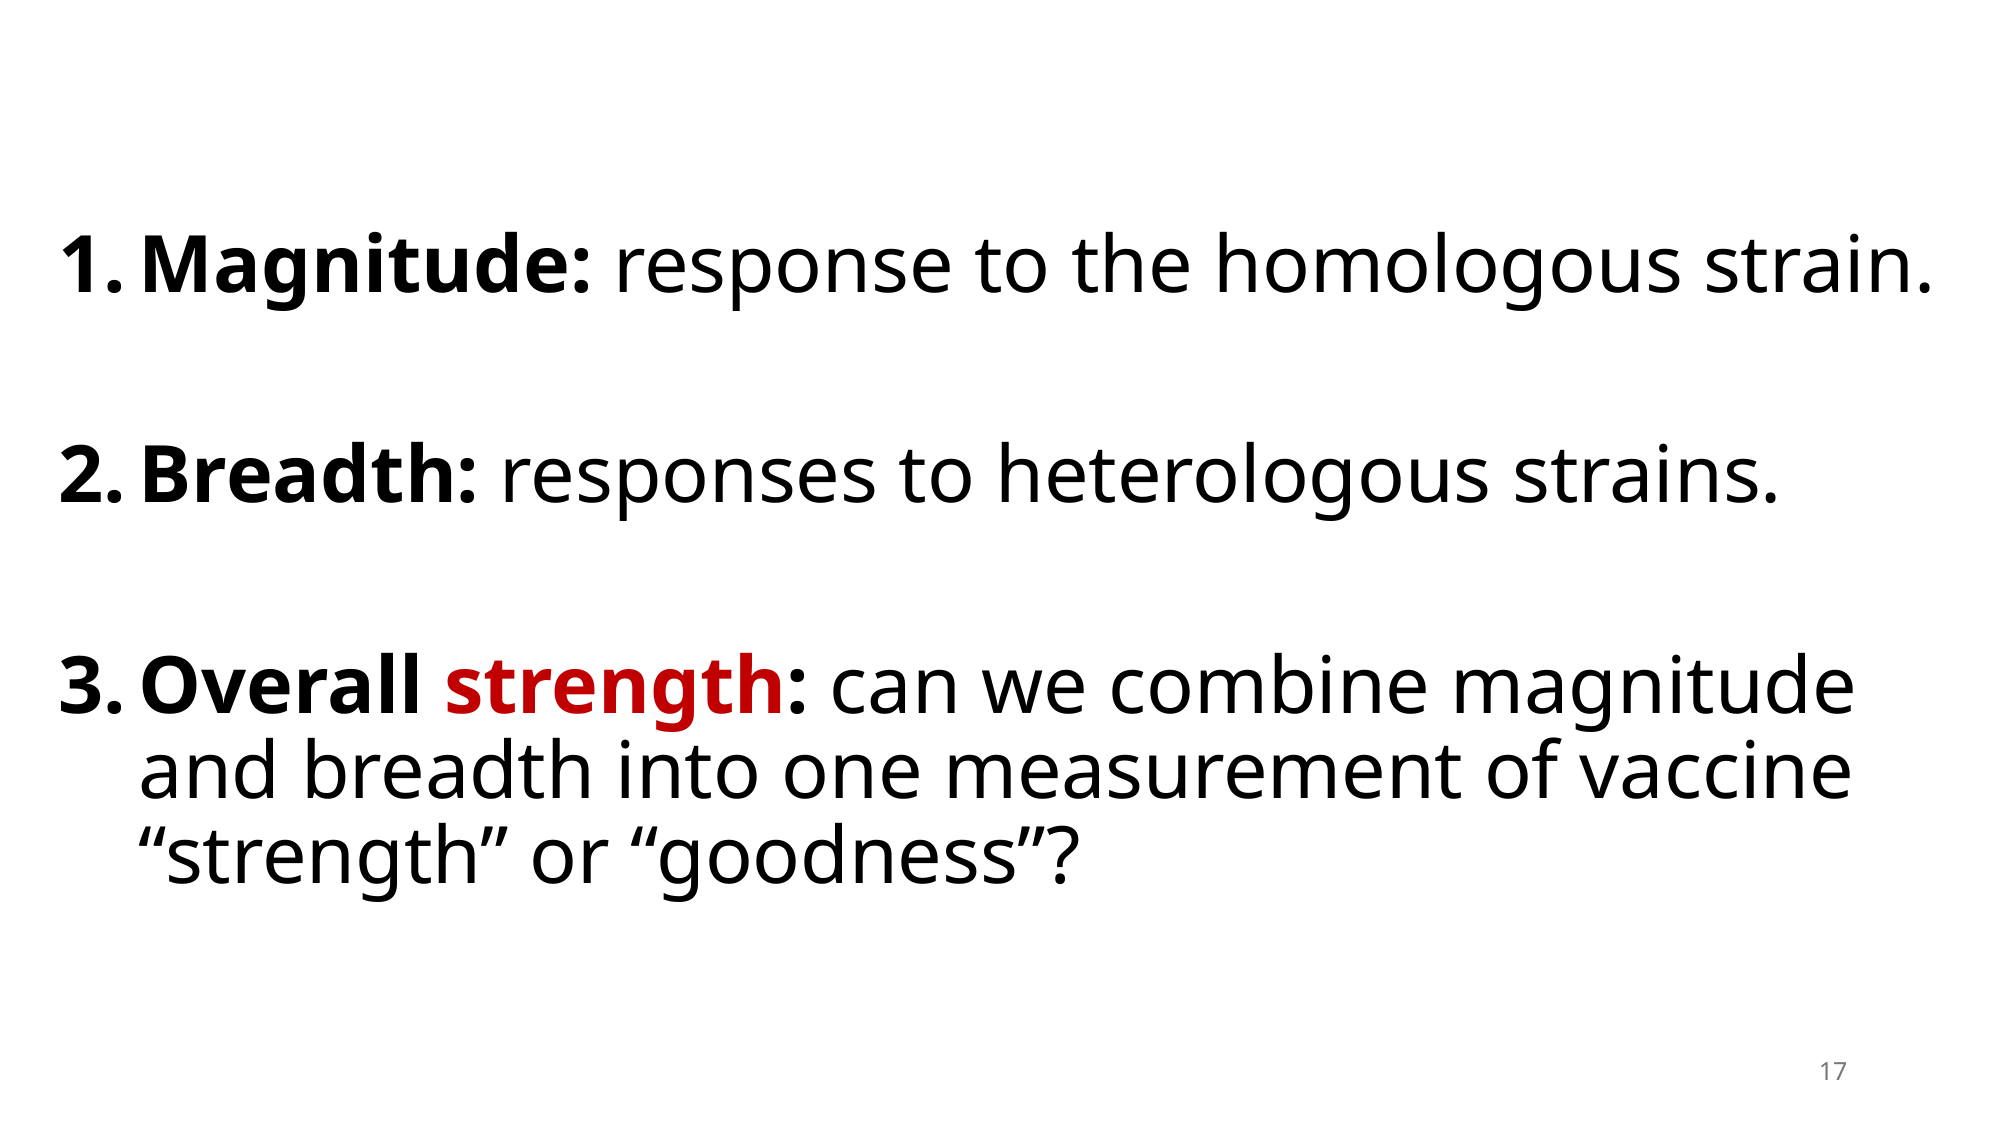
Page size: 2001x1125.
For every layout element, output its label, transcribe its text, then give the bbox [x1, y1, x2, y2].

slide_number 17 [1412, 1042, 1863, 1103]
text_box Magnitude: response to the homologous strain. Breadth: responses to heterologous strains. Overall strength: can we combine magnitude and breadth into one measurement of vaccine “strength” or “goodness”? [43, 216, 1957, 931]
